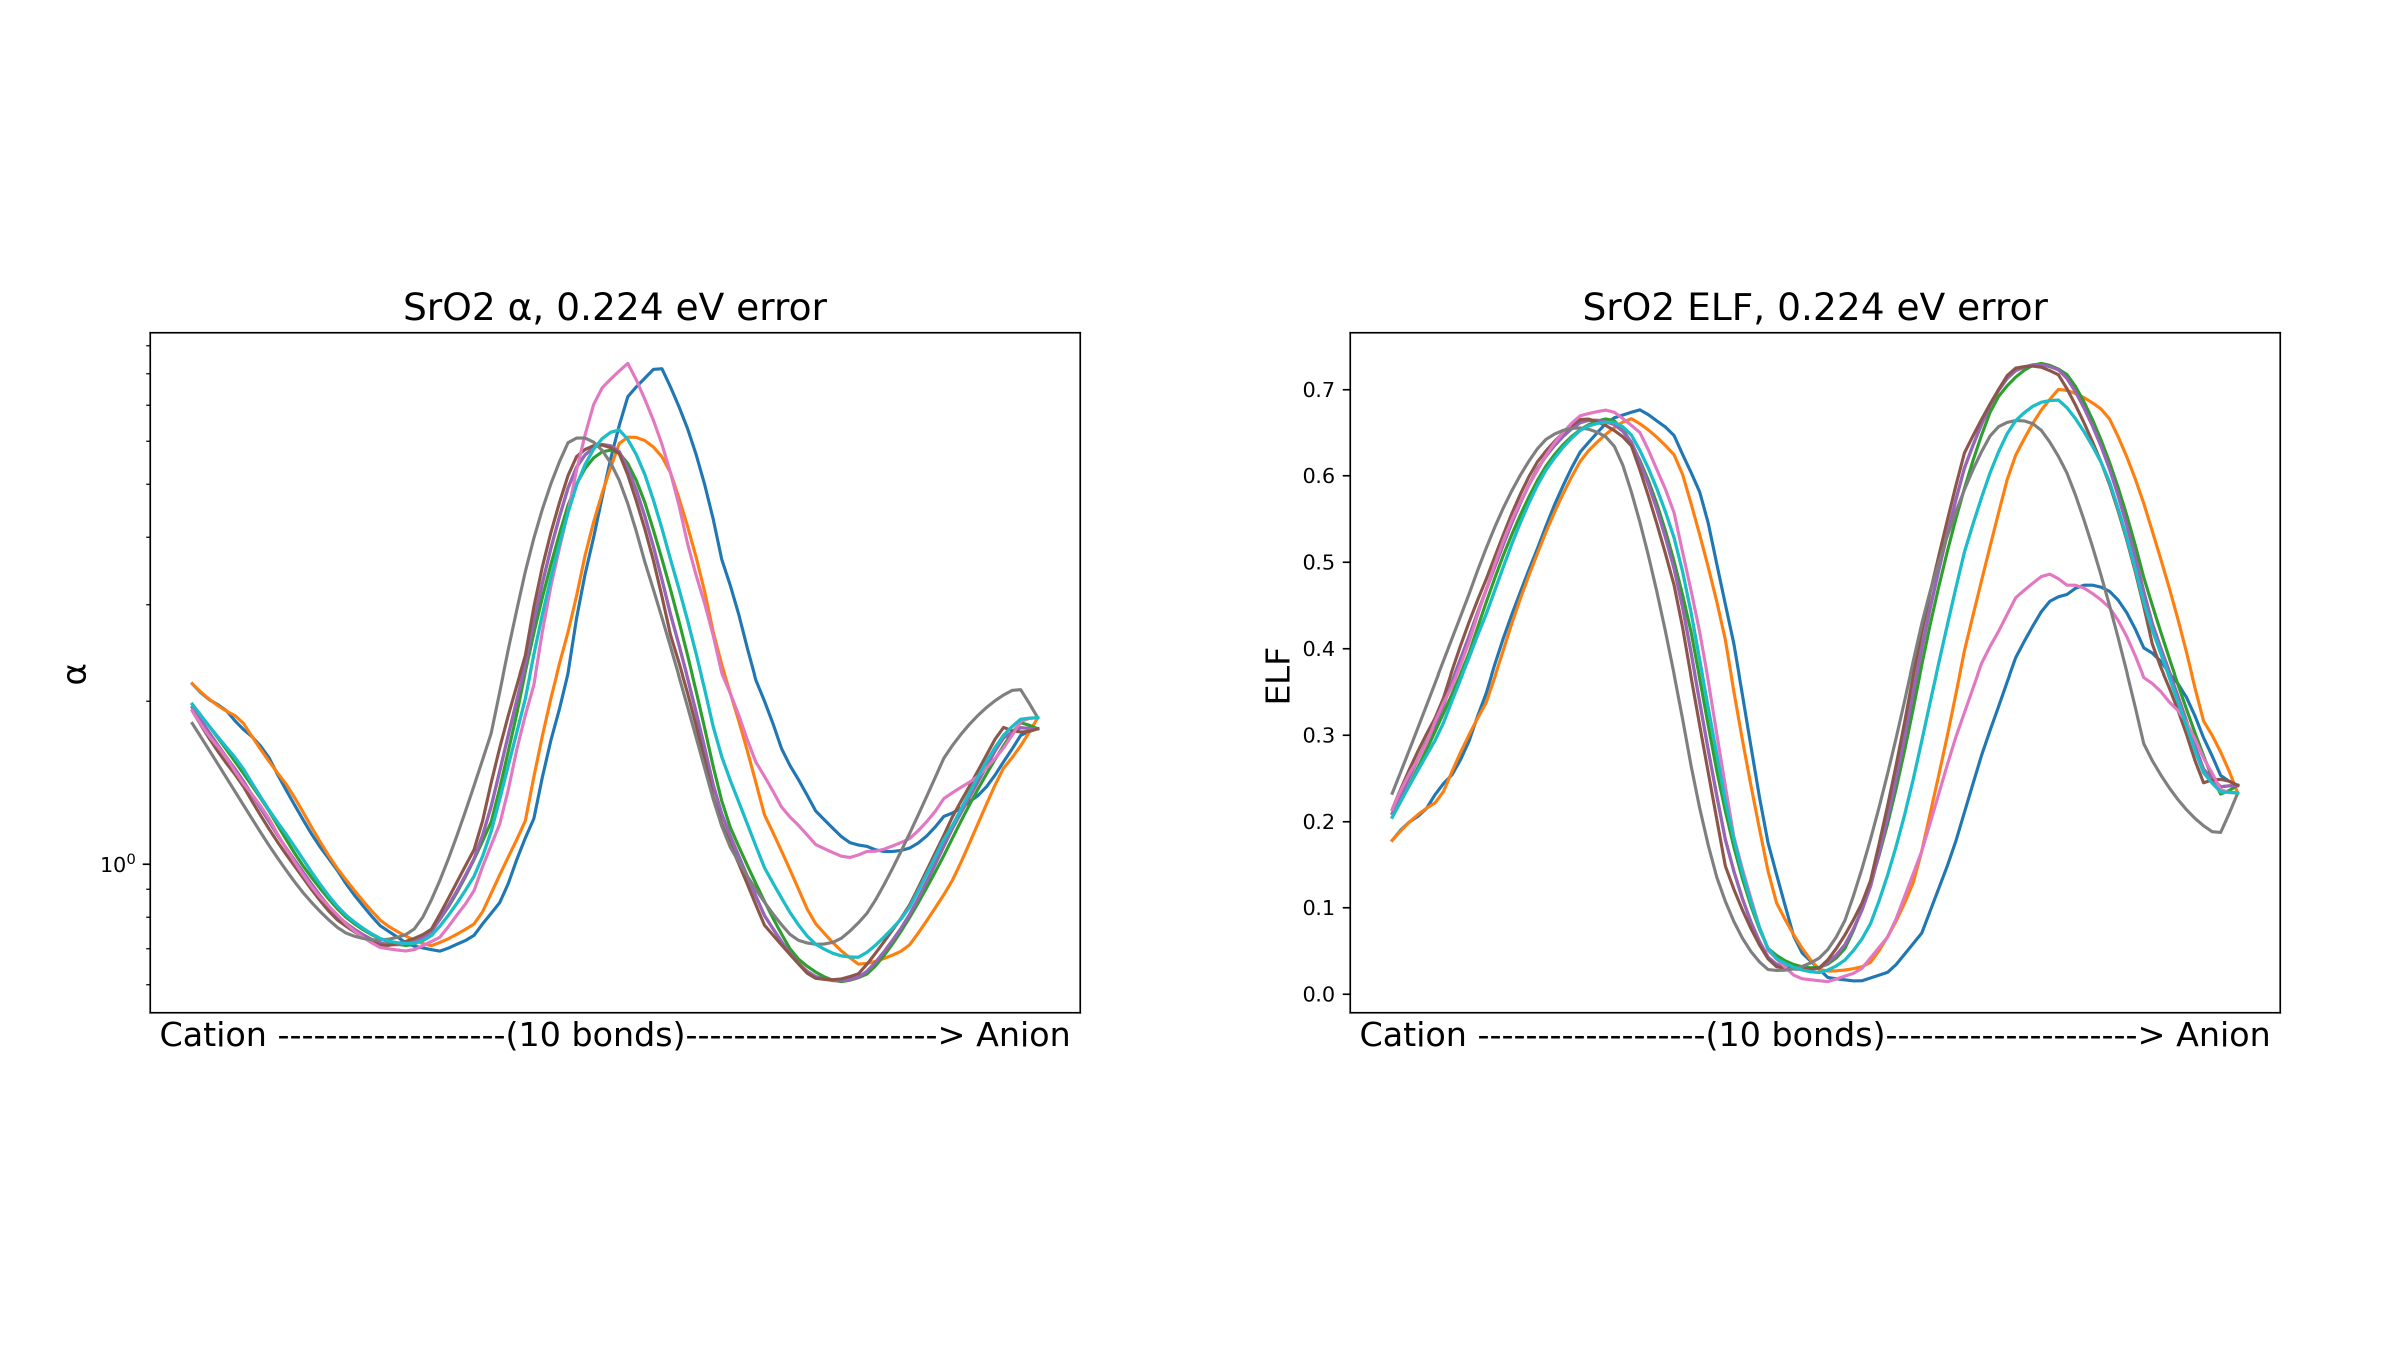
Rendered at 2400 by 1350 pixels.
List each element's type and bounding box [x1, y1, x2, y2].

picture [0, 224, 2400, 1126]
